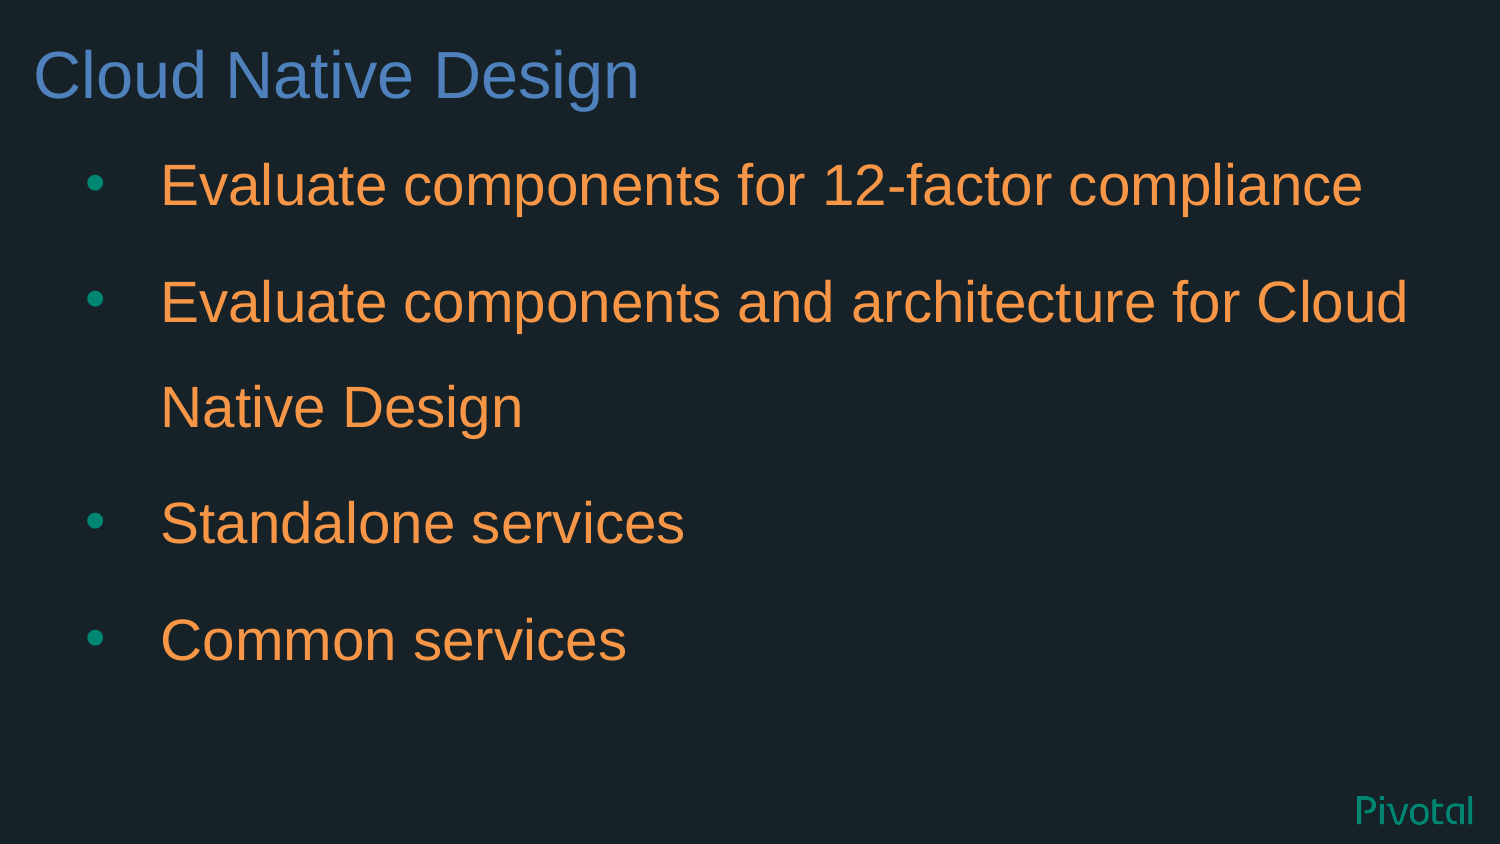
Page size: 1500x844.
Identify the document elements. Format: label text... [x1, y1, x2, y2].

title Cloud Native Design [18, 24, 1462, 103]
picture [1357, 796, 1478, 825]
list Evaluate components for 12-factor compliance Evaluate components and architecture for Cloud Native Design Standalone services Common services [70, 104, 1474, 800]
